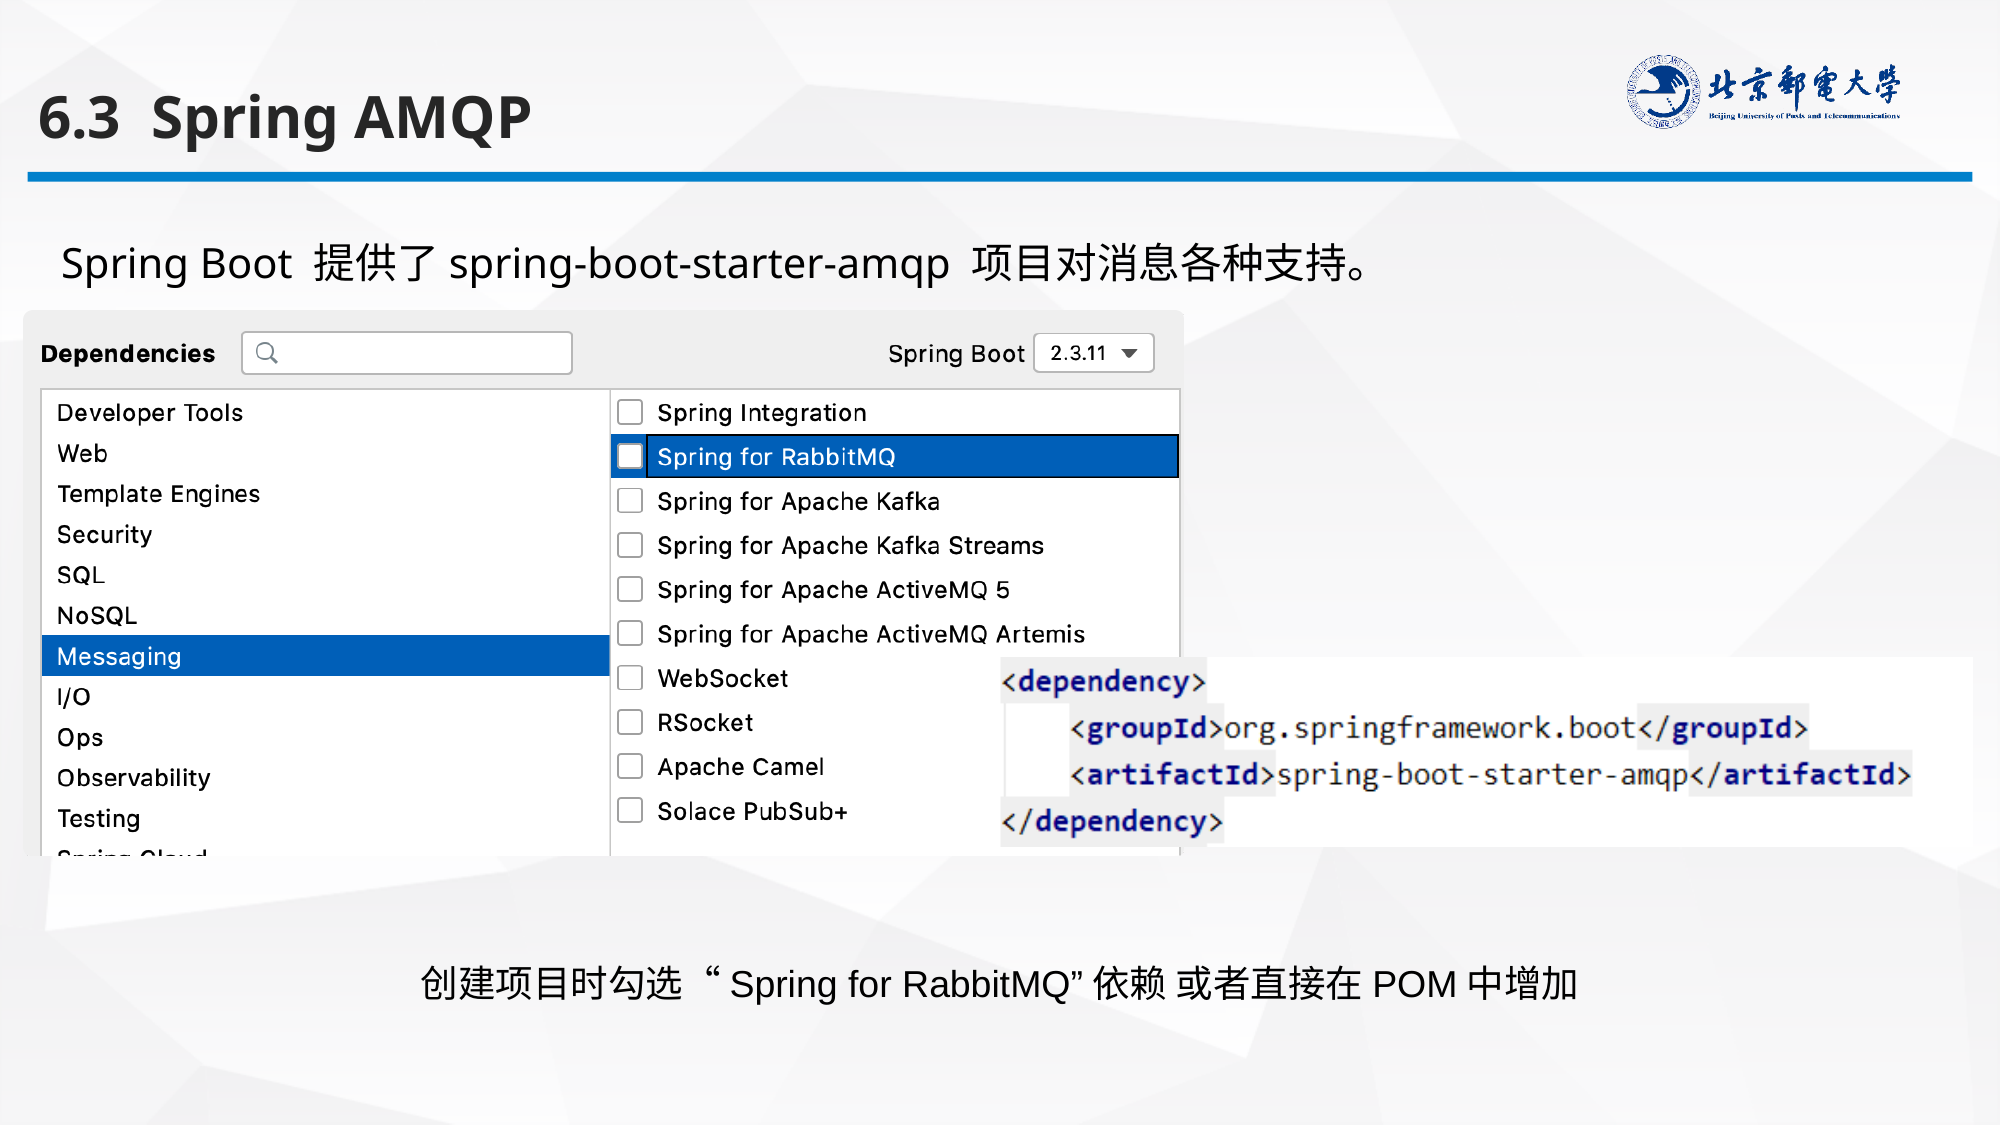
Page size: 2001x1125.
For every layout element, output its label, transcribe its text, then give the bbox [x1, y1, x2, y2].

text_box Spring Boot 提供了spring-boot-starter-amqp 项目对消息各种支持。 [46, 229, 1414, 295]
picture [0, 0, 2000, 1125]
text_box 创建项目时勾选“Spring for RabbitMQ”依赖 或者直接在POM中增加 [405, 953, 1595, 1013]
text_box [1083, 171, 1973, 183]
text_box [63, 202, 1953, 657]
text_box 6.3 Spring AMQP [23, 73, 1083, 228]
